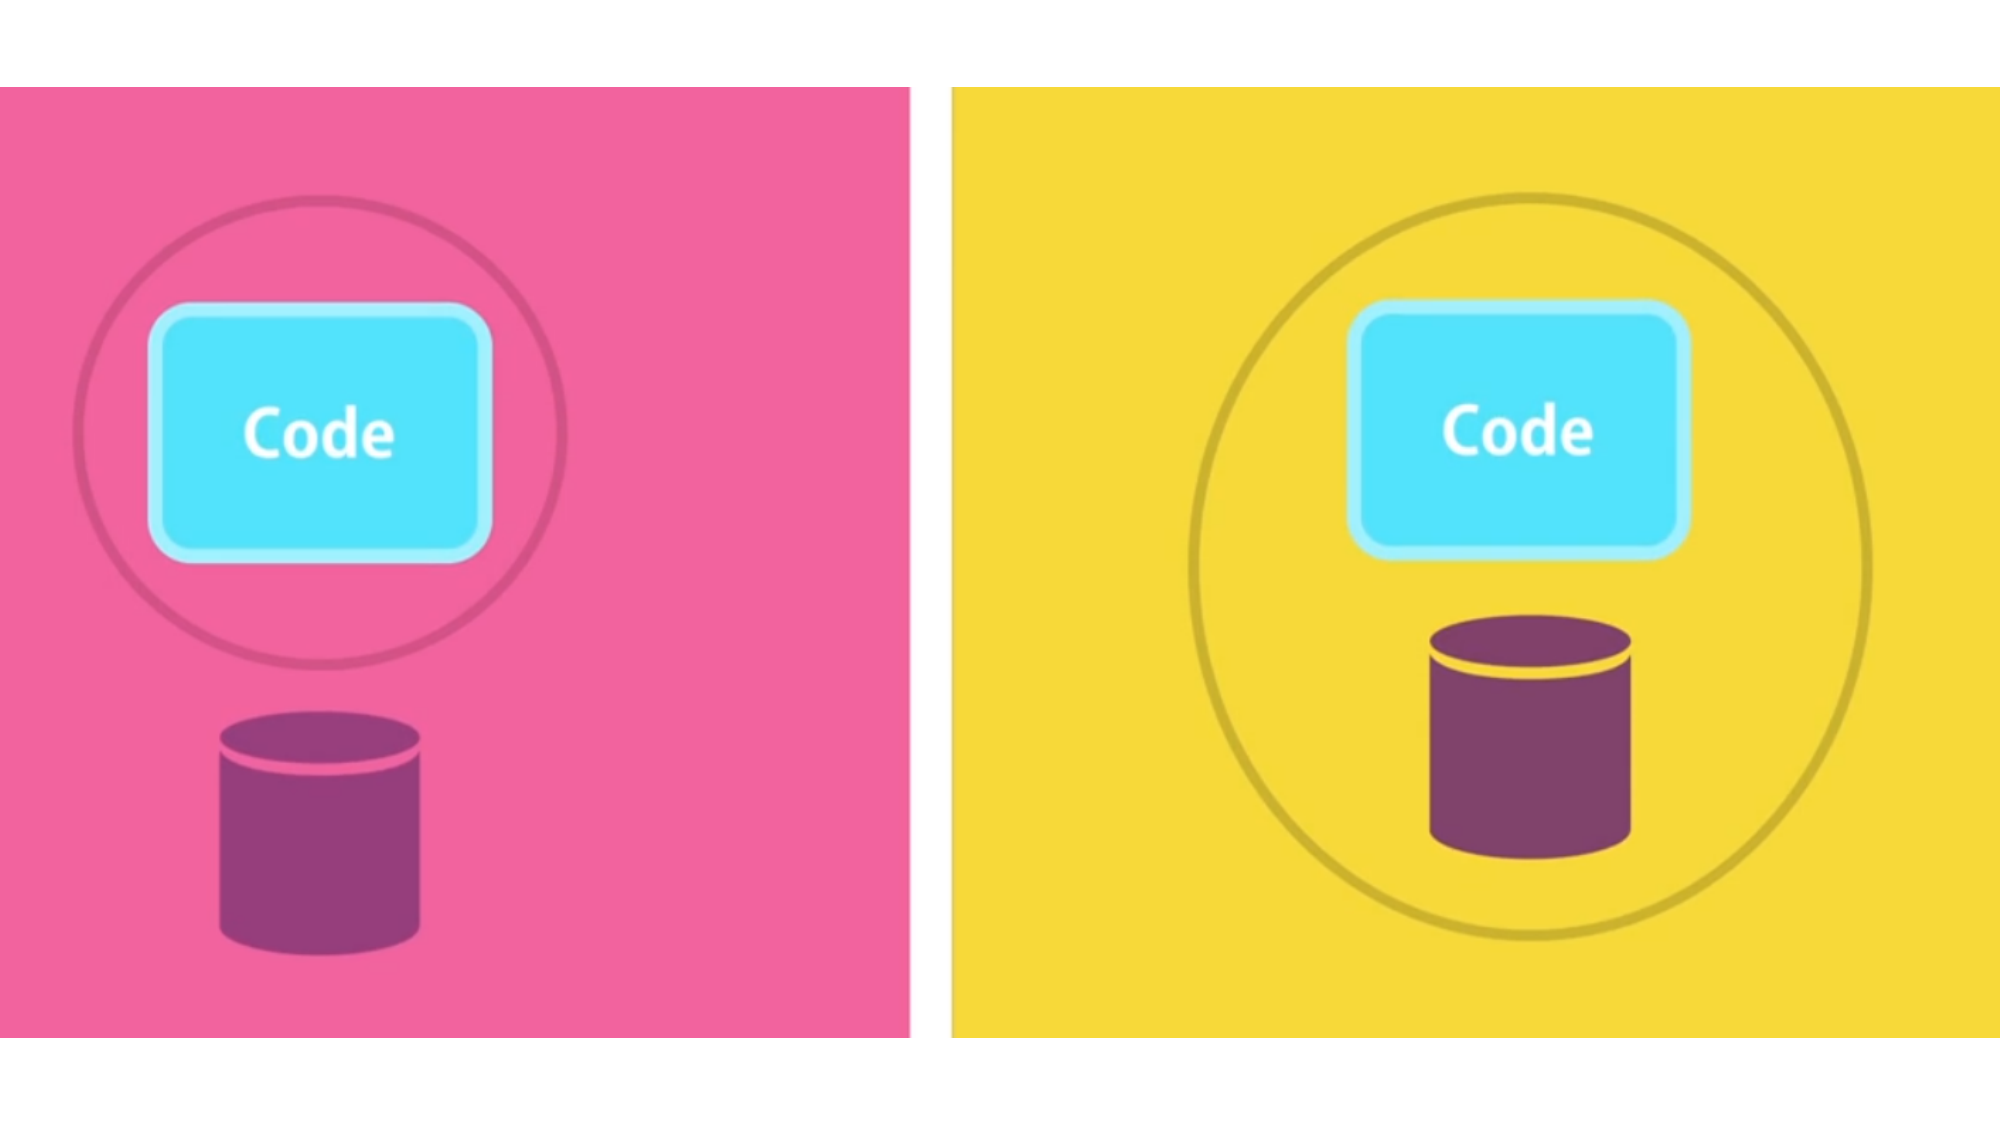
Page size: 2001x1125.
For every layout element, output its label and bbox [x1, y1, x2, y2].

picture [0, 87, 2000, 1038]
